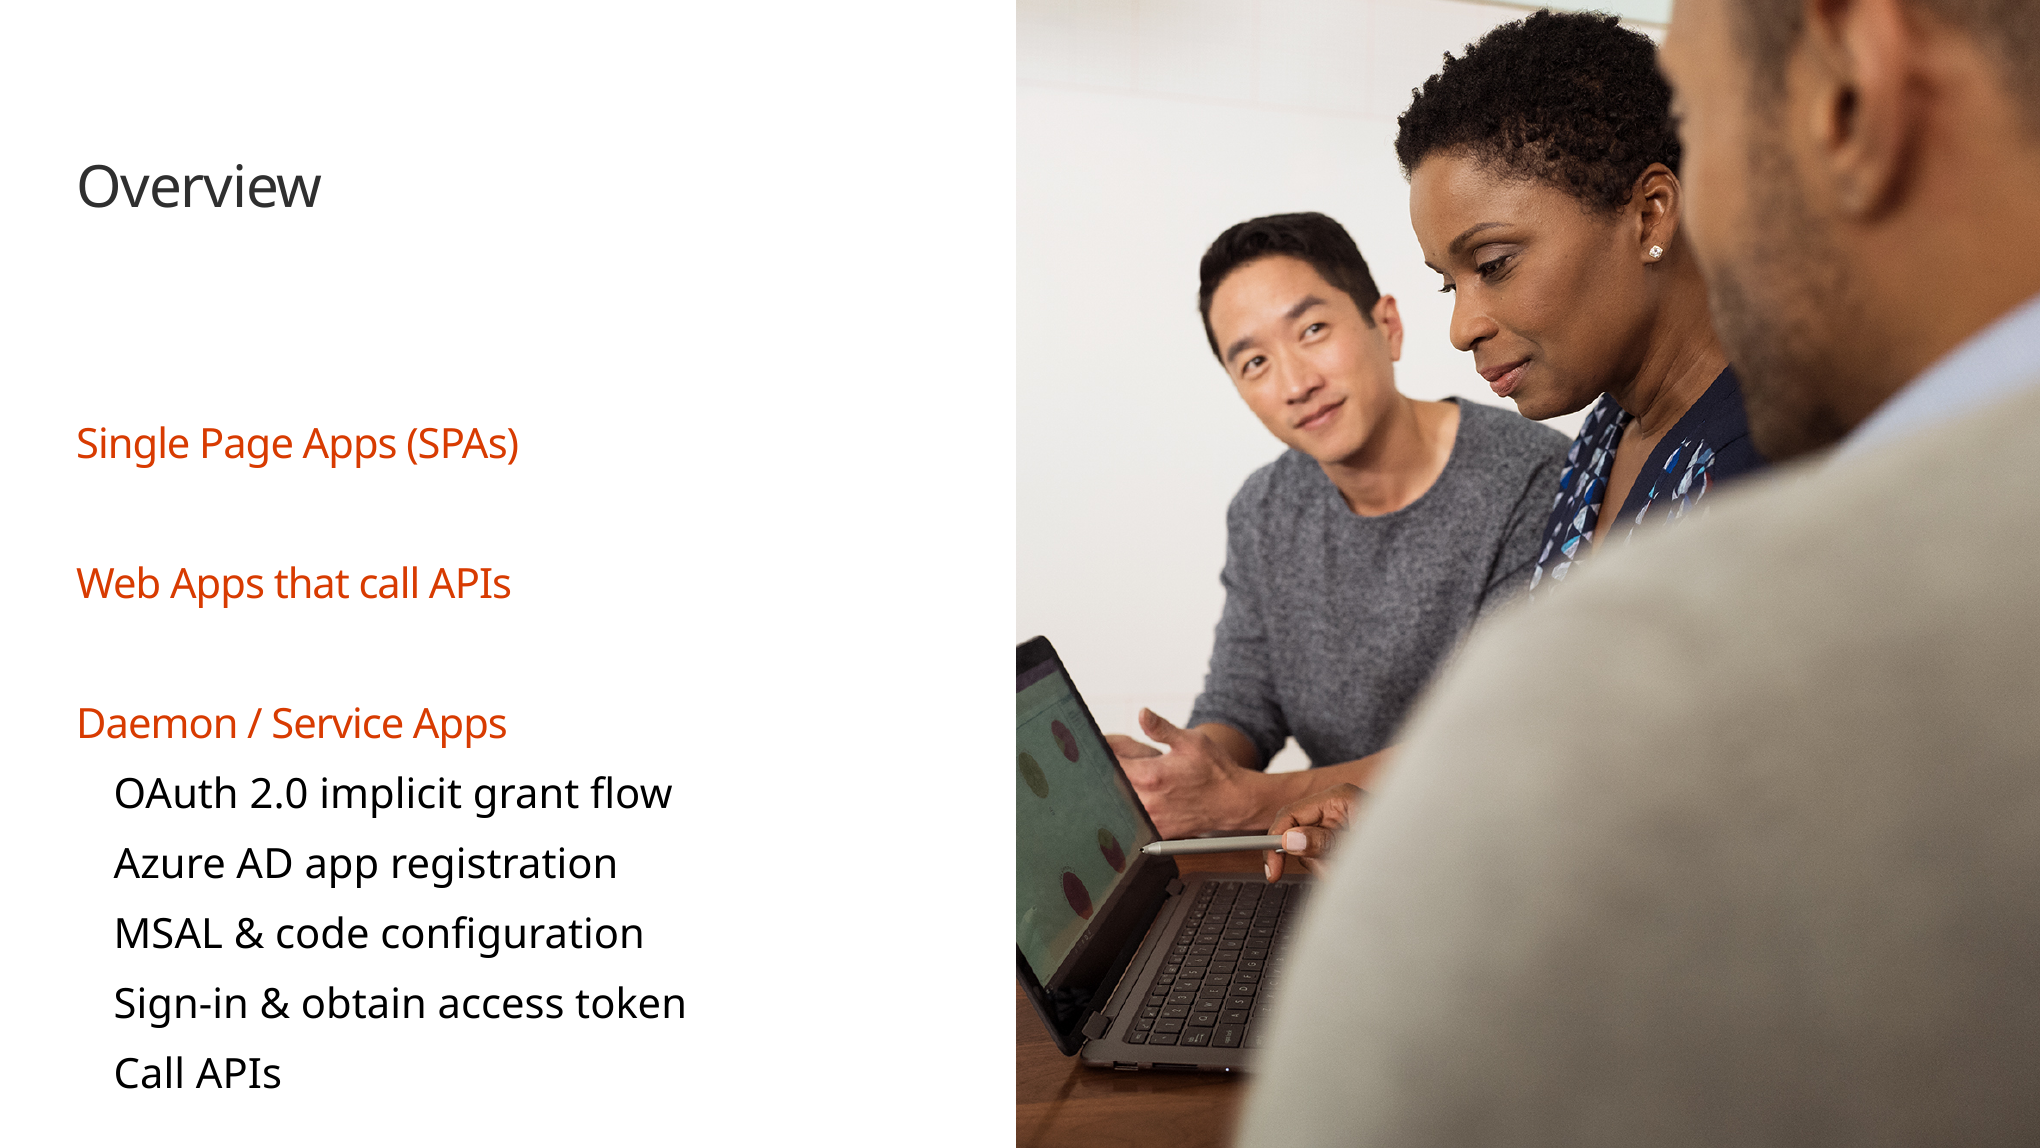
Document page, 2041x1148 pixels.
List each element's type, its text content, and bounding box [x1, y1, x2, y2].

list Single Page Apps (SPAs) Web Apps that call APIs Daemon / Service Apps OAuth 2.0 implicit grant flow Azure AD app registration MSAL & code configuration Sign-in & obtain access token Call APIs [76, 422, 913, 1056]
title Overview [76, 157, 618, 309]
picture [1015, 0, 2041, 1148]
